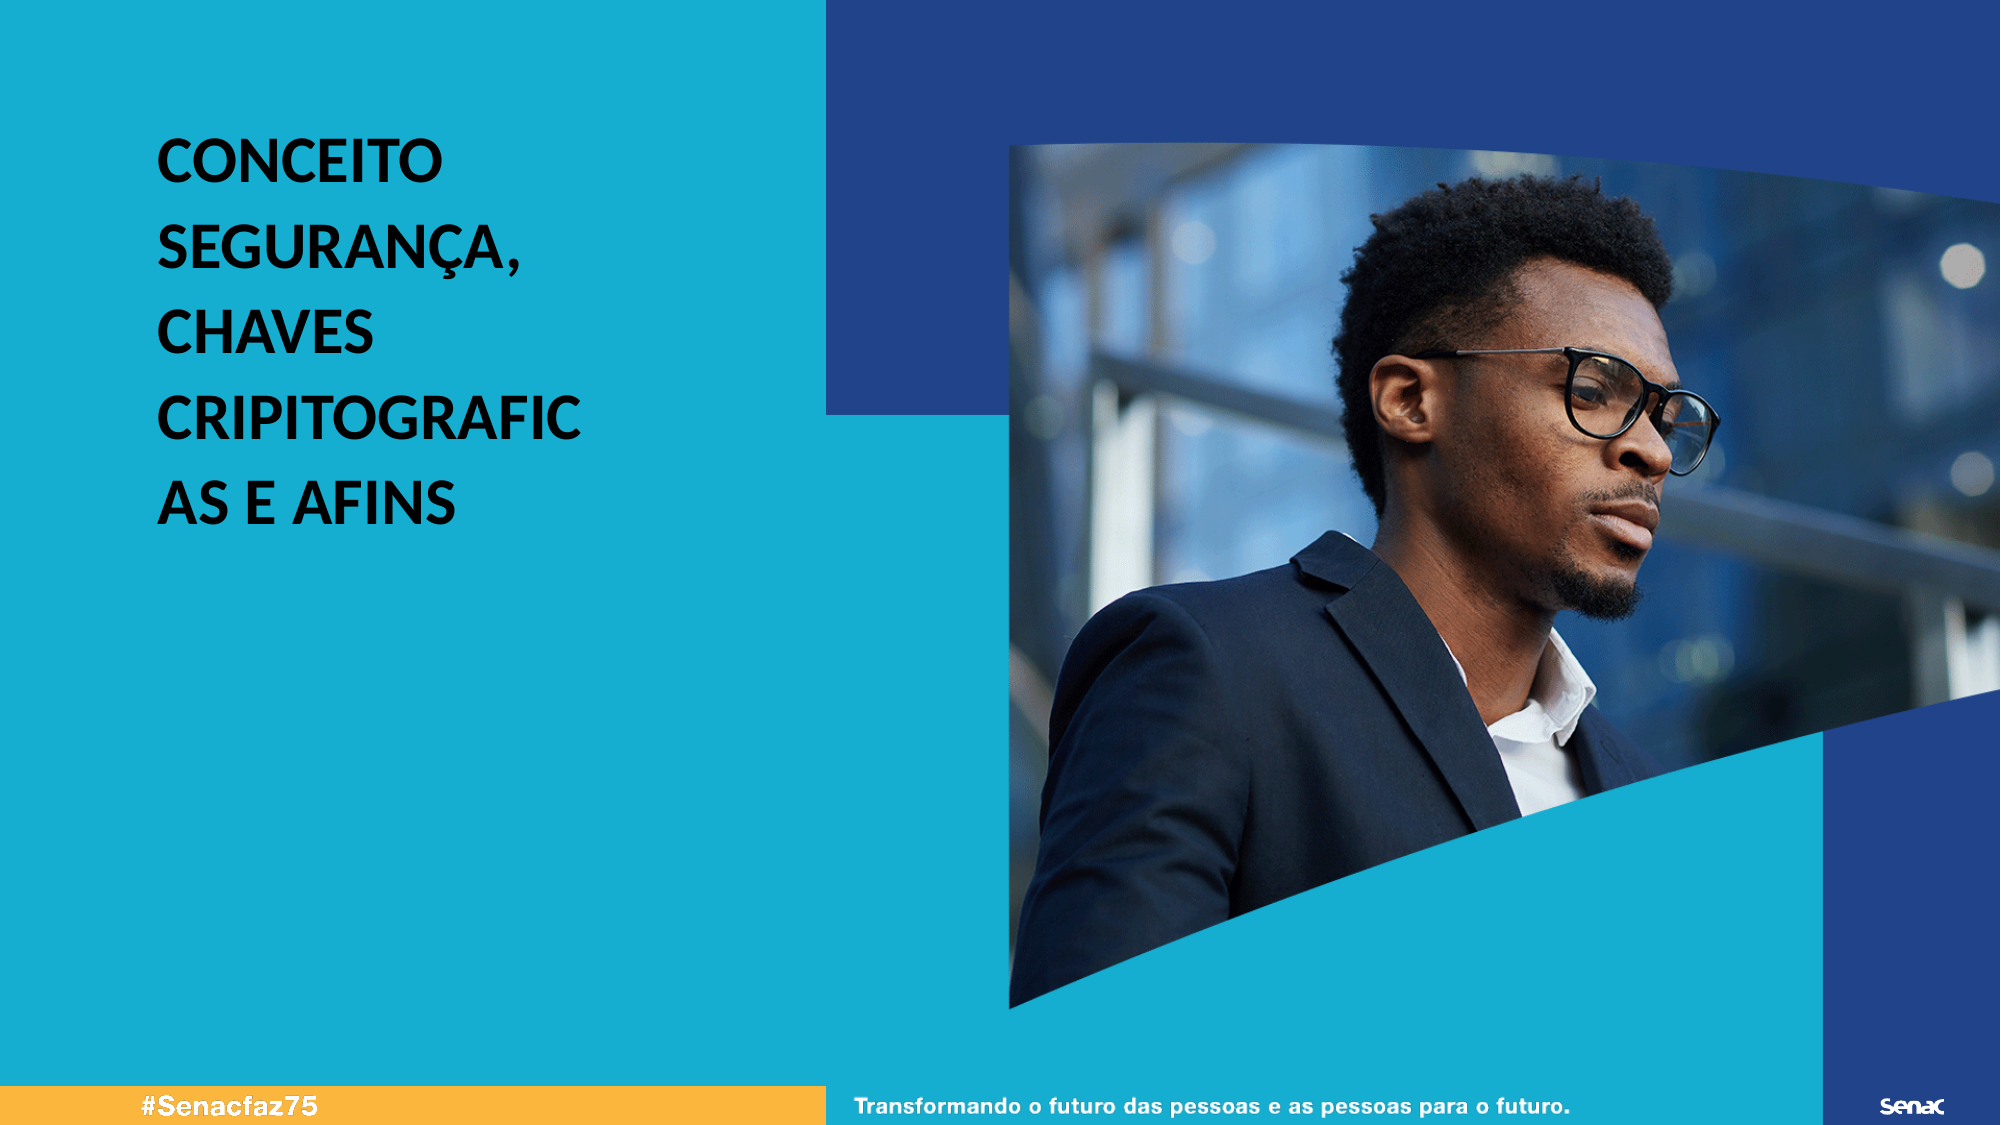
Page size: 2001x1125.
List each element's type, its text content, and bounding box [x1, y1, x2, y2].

text_box CONCEITO SEGURANÇA, CHAVES CRIPITOGRAFICAS E AFINS [143, 103, 607, 546]
picture [0, 0, 2000, 1125]
